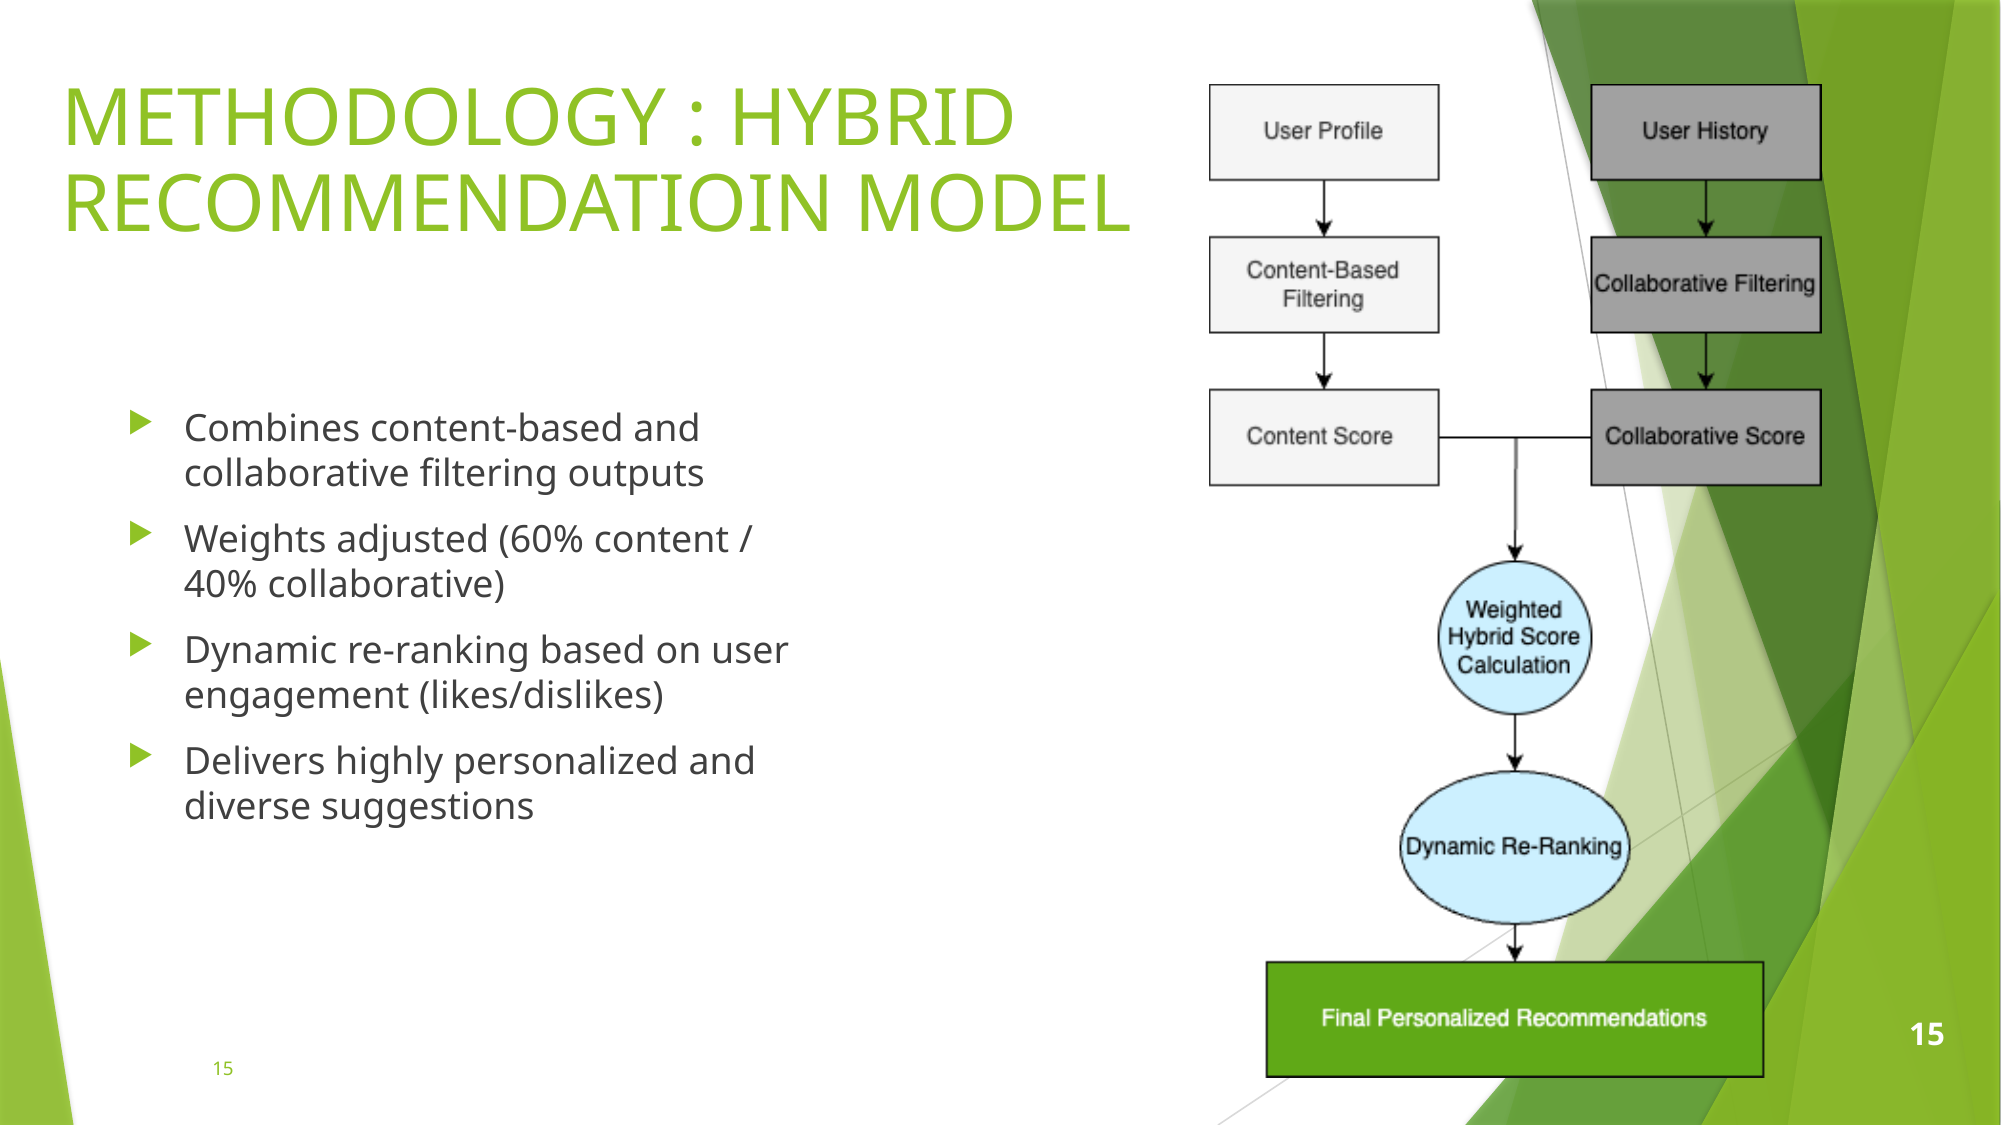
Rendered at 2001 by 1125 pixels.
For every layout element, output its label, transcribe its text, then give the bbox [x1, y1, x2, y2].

title METHODOLOGY : HYBRID RECOMMENDATIOIN MODEL [46, 25, 1156, 301]
slide_number 15 [136, 1039, 249, 1100]
text_box 15 [1779, 960, 1961, 1112]
picture [1209, 84, 1822, 1079]
list Combines content-based and collaborative filtering outputs Weights adjusted (60% content / 40% collaborative) Dynamic re-ranking based on user engagement (likes/dislikes) Delivers highly personalized and diverse suggestions [112, 396, 841, 1020]
